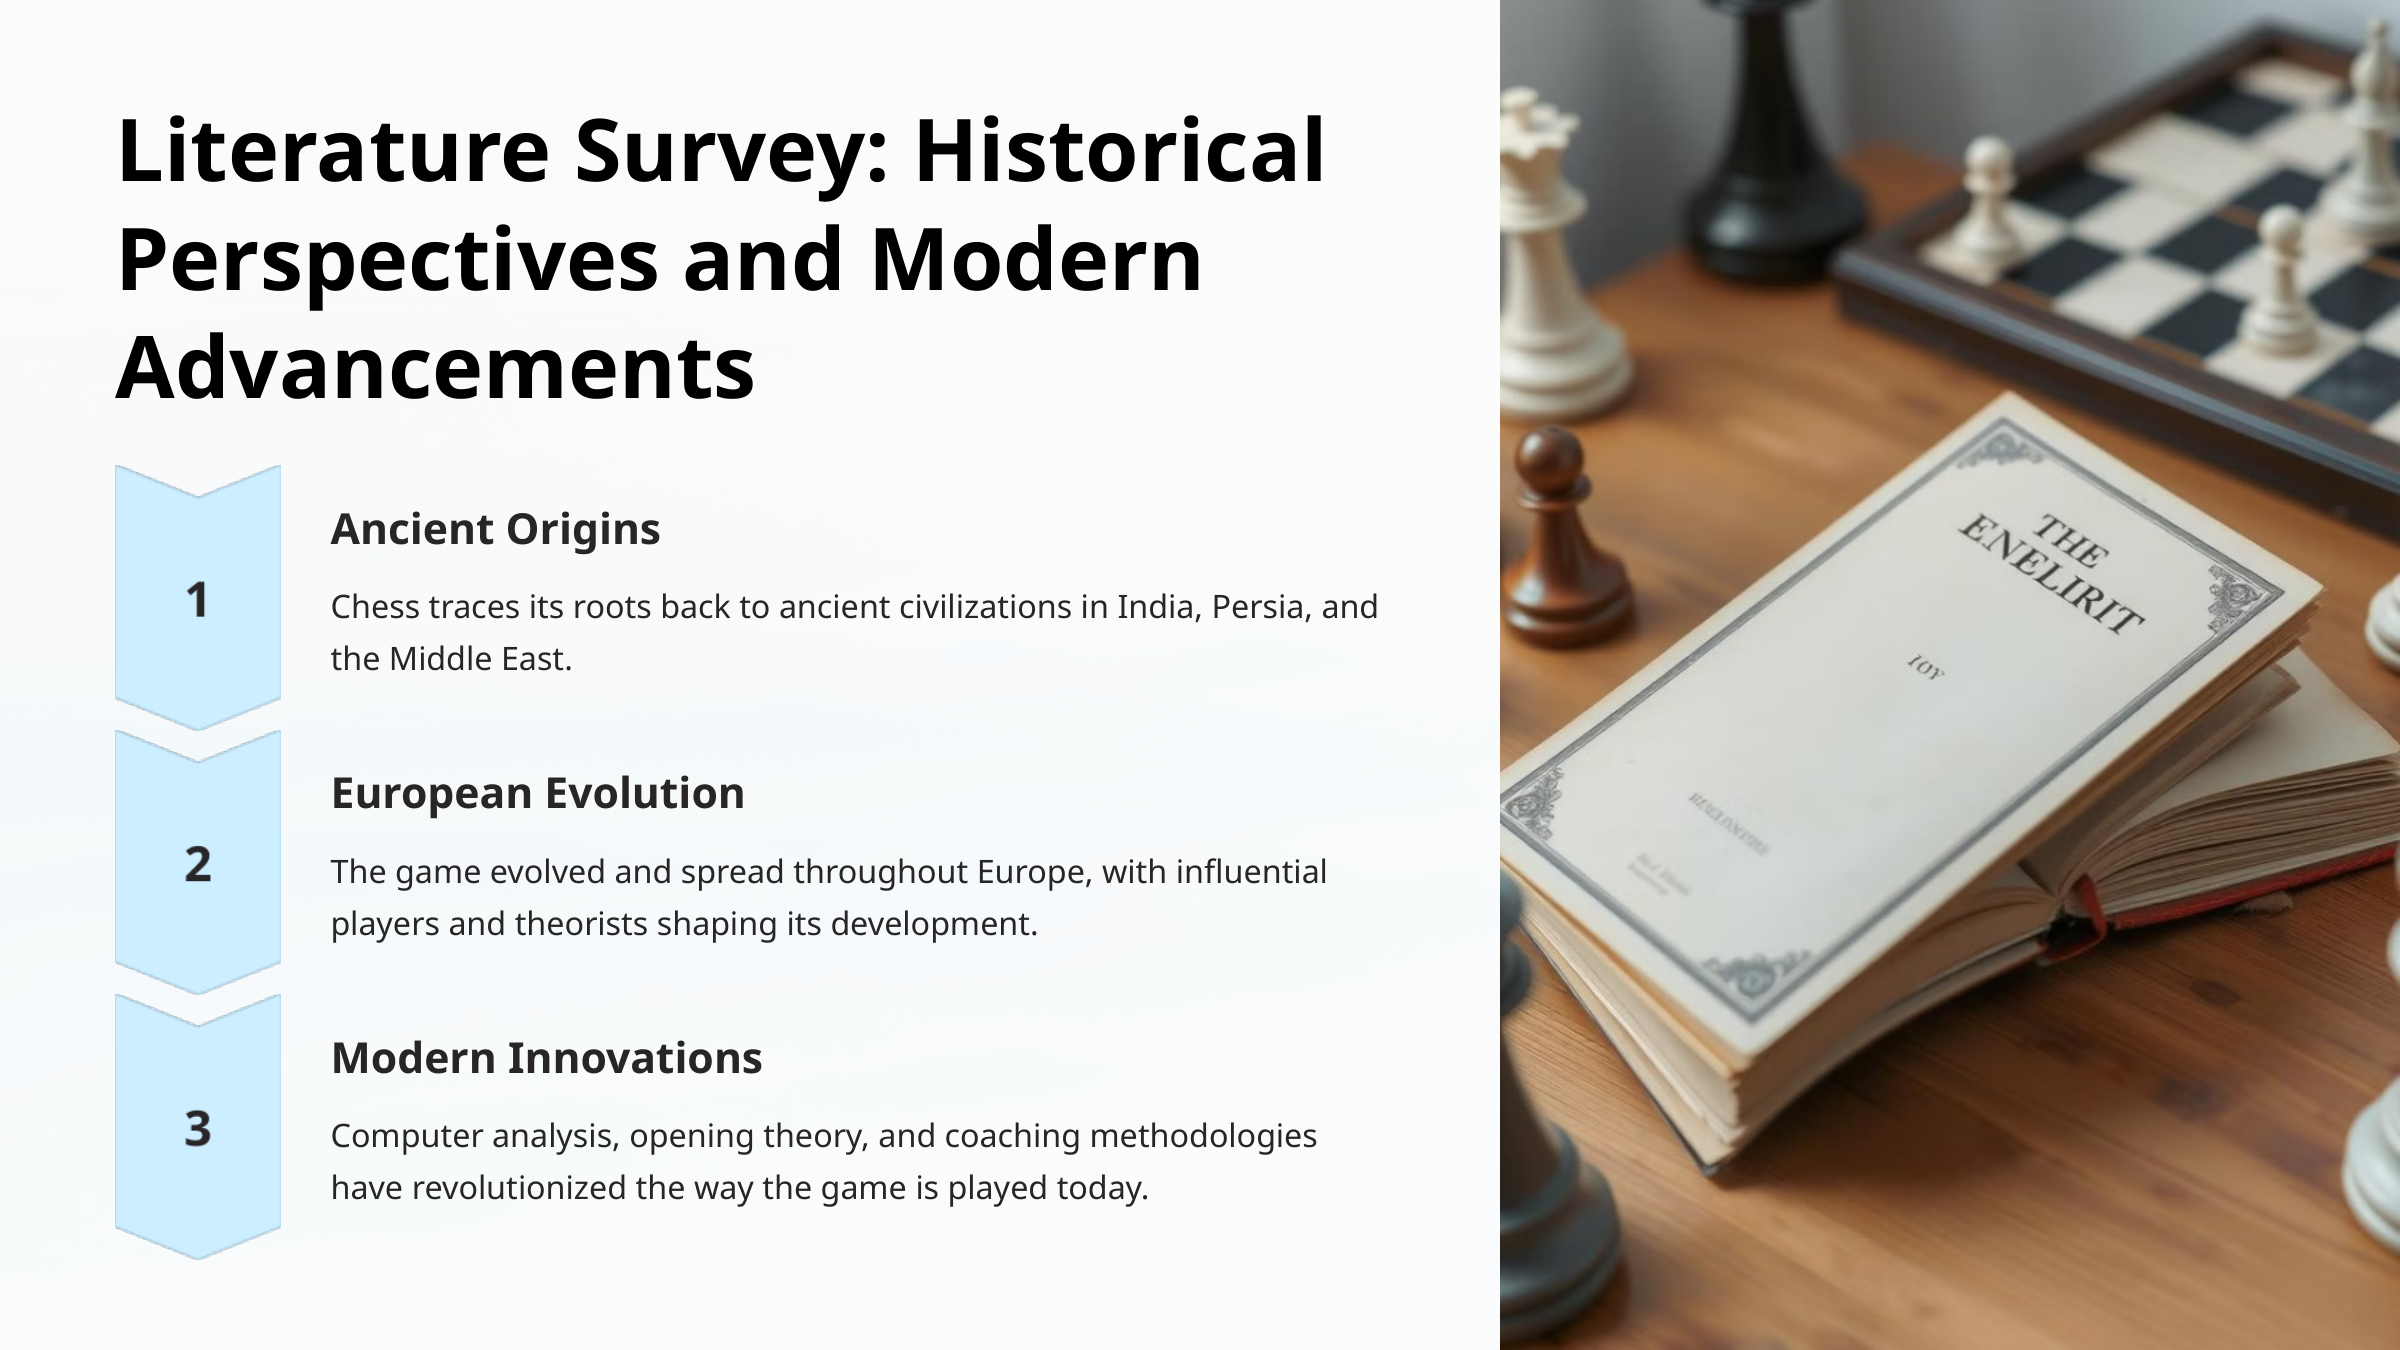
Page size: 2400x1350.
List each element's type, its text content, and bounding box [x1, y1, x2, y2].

text_box Chess traces its roots back to ancient civilizations in India, Persia, and the Middle East. [330, 572, 1385, 679]
text_box European Evolution [330, 763, 765, 818]
text_box Modern Innovations [330, 1027, 765, 1082]
text_box The game evolved and spread throughout Europe, with influential players and theorists shaping its development. [330, 837, 1385, 944]
picture [1499, 0, 2400, 1350]
text_box Literature Survey: Historical Perspectives and Modern Advancements [115, 90, 1385, 417]
text_box Ancient Origins [330, 498, 765, 553]
text_box Computer analysis, opening theory, and coaching methodologies have revolutionized the way the game is played today. [330, 1101, 1385, 1208]
picture [115, 465, 281, 1260]
